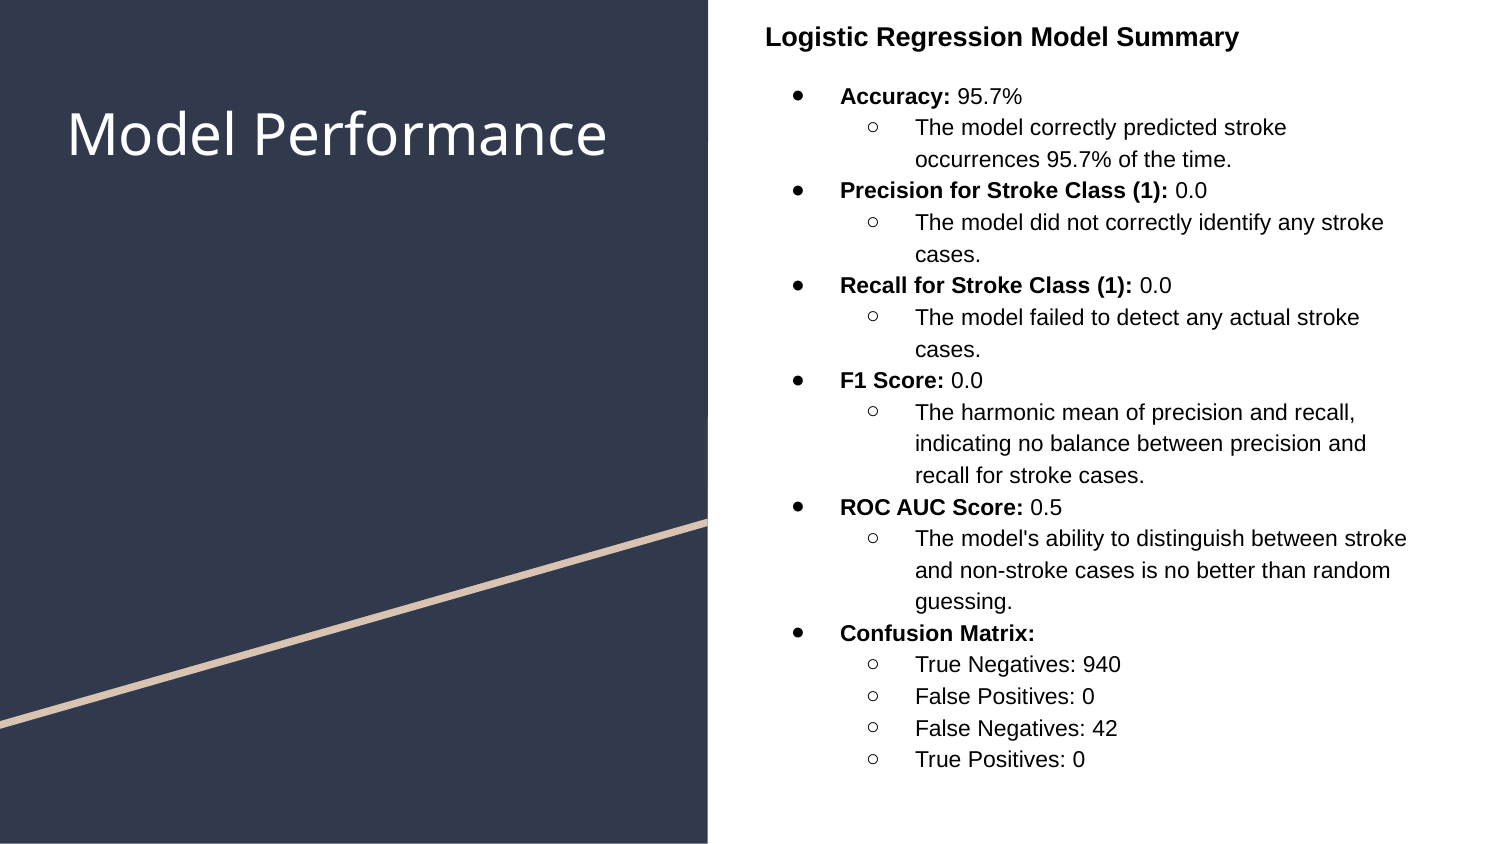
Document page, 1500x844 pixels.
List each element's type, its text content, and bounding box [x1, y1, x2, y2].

title Model Performance [51, 82, 660, 494]
list Logistic Regression Model Summary Accuracy: 95.7% The model correctly predicted stroke occurrences 95.7% of the time. Precision for Stroke Class (1): 0.0 The model did not correctly identify any stroke cases. Recall for Stroke Class (1): 0.0 The model failed to detect any actual stroke cases. F1 Score: 0.0 The harmonic mean of precision and recall, indicating no balance between precision and recall for stroke cases. ROC AUC Score: 0.5 The model's ability to distinguish between stroke and non-stroke cases is no better than random guessing. Confusion Matrix: True Negatives: 940 False Positives: 0 False Negatives: 42 True Positives: 0 [750, 0, 1434, 837]
